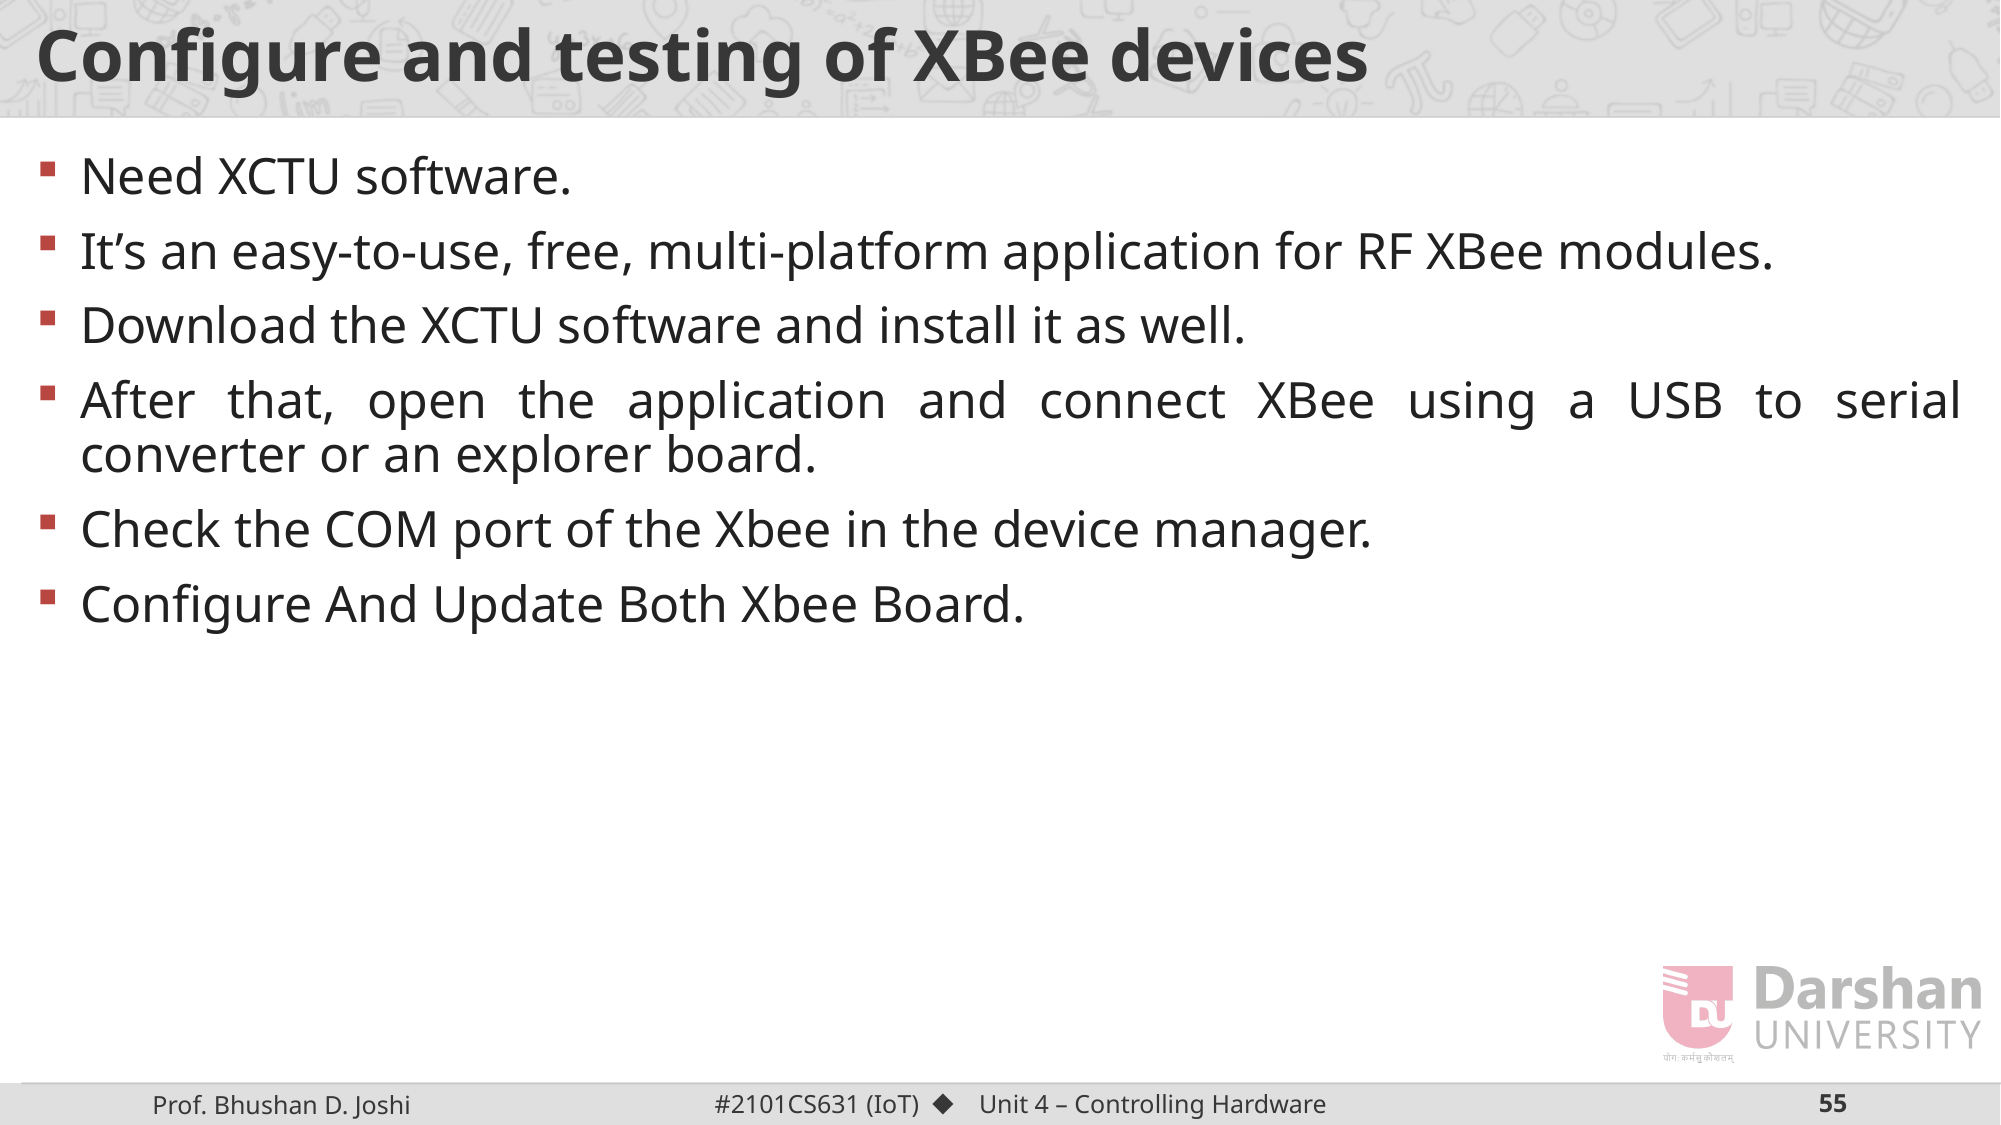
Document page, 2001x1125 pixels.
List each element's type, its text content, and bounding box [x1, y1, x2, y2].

list Need XCTU software. It’s an easy-to-use, free, multi-platform application for RF XBee modules. Download the XCTU software and install it as well. After that, open the application and connect XBee using a USB to serial converter or an explorer board. Check the COM port of the Xbee in the device manager. Configure And Update Both Xbee Board. [21, 143, 1979, 1061]
title Configure and testing of XBee devices [0, 0, 2000, 117]
